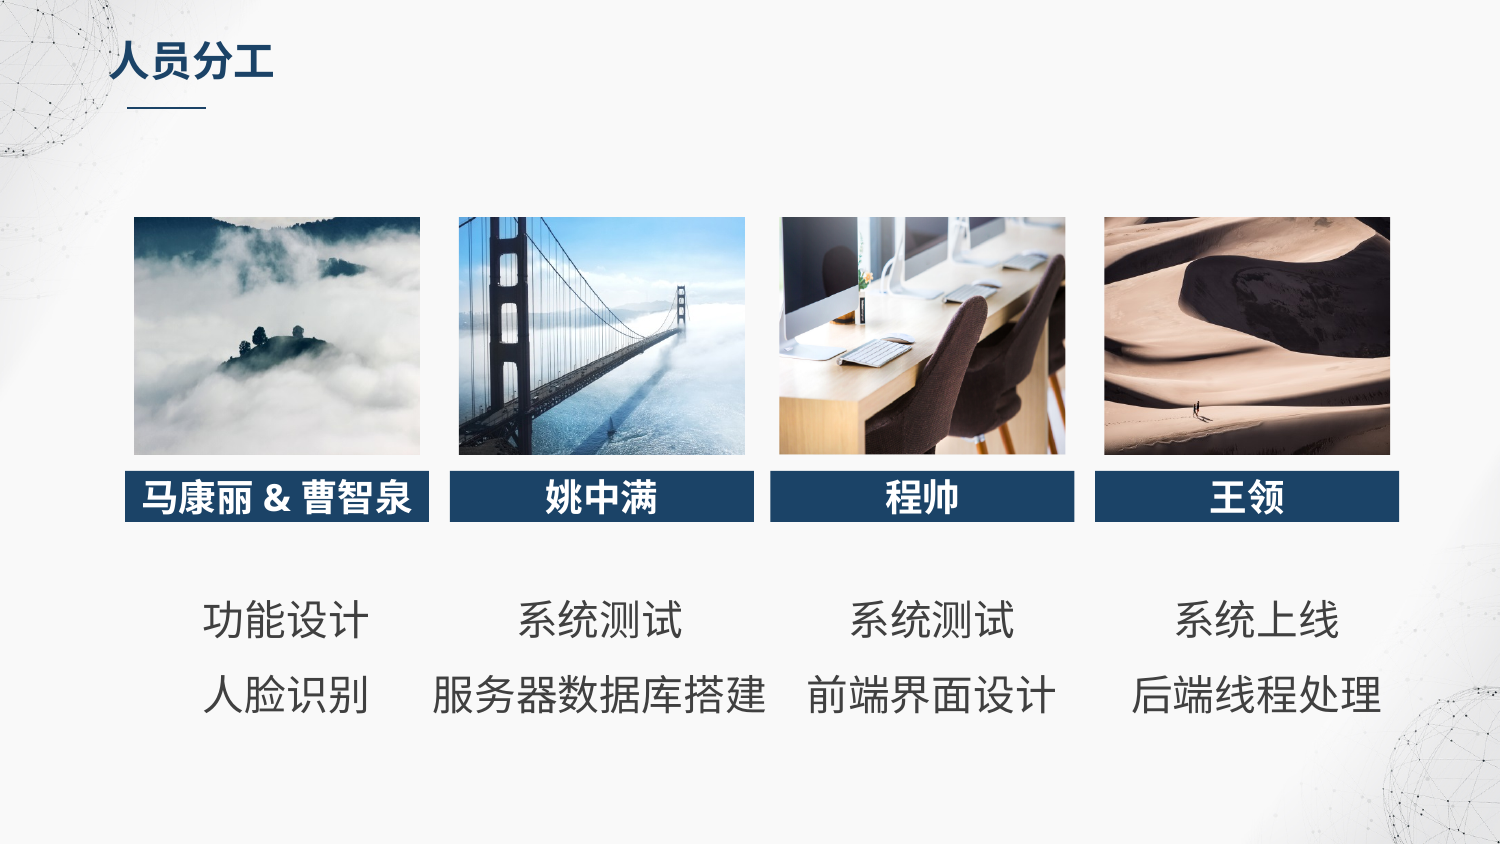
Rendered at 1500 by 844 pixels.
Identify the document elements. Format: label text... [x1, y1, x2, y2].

text_box 系统上线 后端线程处理 [1095, 563, 1418, 725]
text_box [778, 217, 1066, 456]
text_box 姚中满 [449, 470, 755, 523]
text_box 系统测试 前端界面设计 [770, 563, 1093, 725]
text_box [458, 217, 746, 456]
text_box 系统测试 服务器数据库搭建 [420, 563, 770, 725]
text_box 王领 [1094, 470, 1400, 523]
text_box [1103, 217, 1391, 456]
text_box 程帅 [769, 470, 1075, 523]
text_box 马康丽&曹智泉 [124, 470, 430, 523]
text_box 人员分工 [97, 29, 469, 91]
picture [0, 0, 1500, 844]
text_box [133, 217, 421, 456]
text_box 功能设计 人脸识别 [125, 563, 420, 725]
